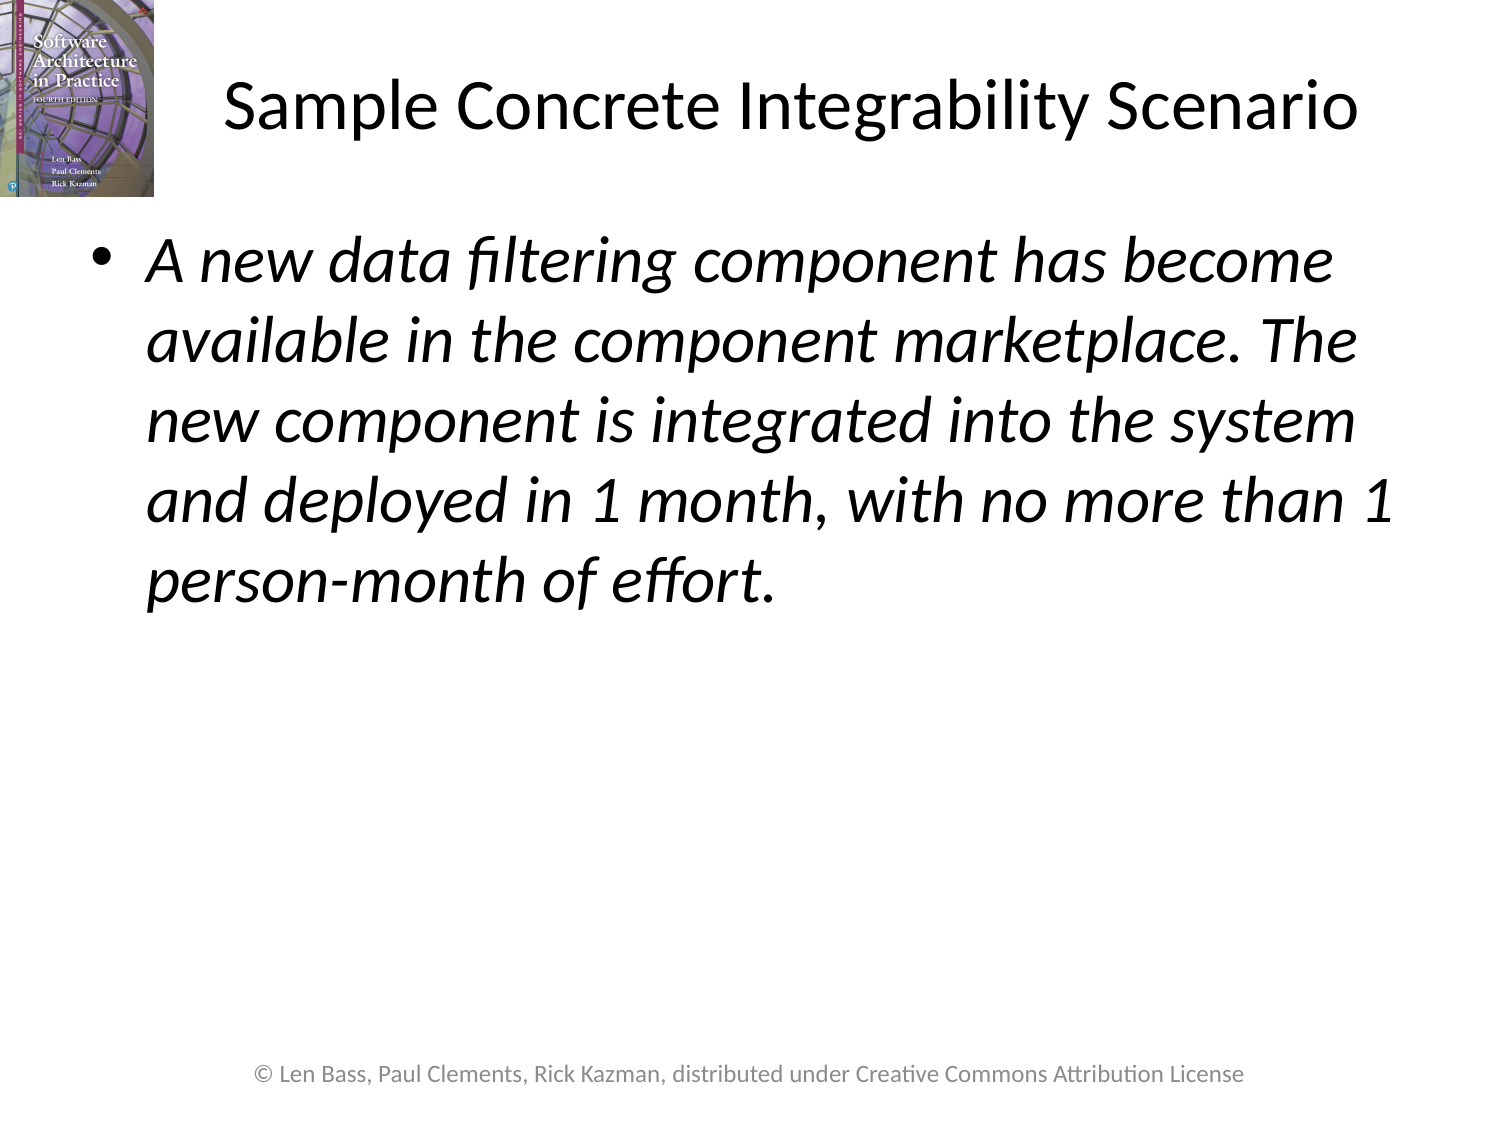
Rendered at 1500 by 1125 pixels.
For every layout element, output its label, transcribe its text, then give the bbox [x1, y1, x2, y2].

title Sample Concrete Integrability Scenario [159, 45, 1425, 173]
list A new data filtering component has become available in the component marketplace. The new component is integrated into the system and deployed in 1 month, with no more than 1 person-month of effort. [75, 208, 1425, 1005]
picture [0, 0, 154, 197]
footer © Len Bass, Paul Clements, Rick Kazman, distributed under Creative Commons Attribution License [230, 1042, 1270, 1103]
